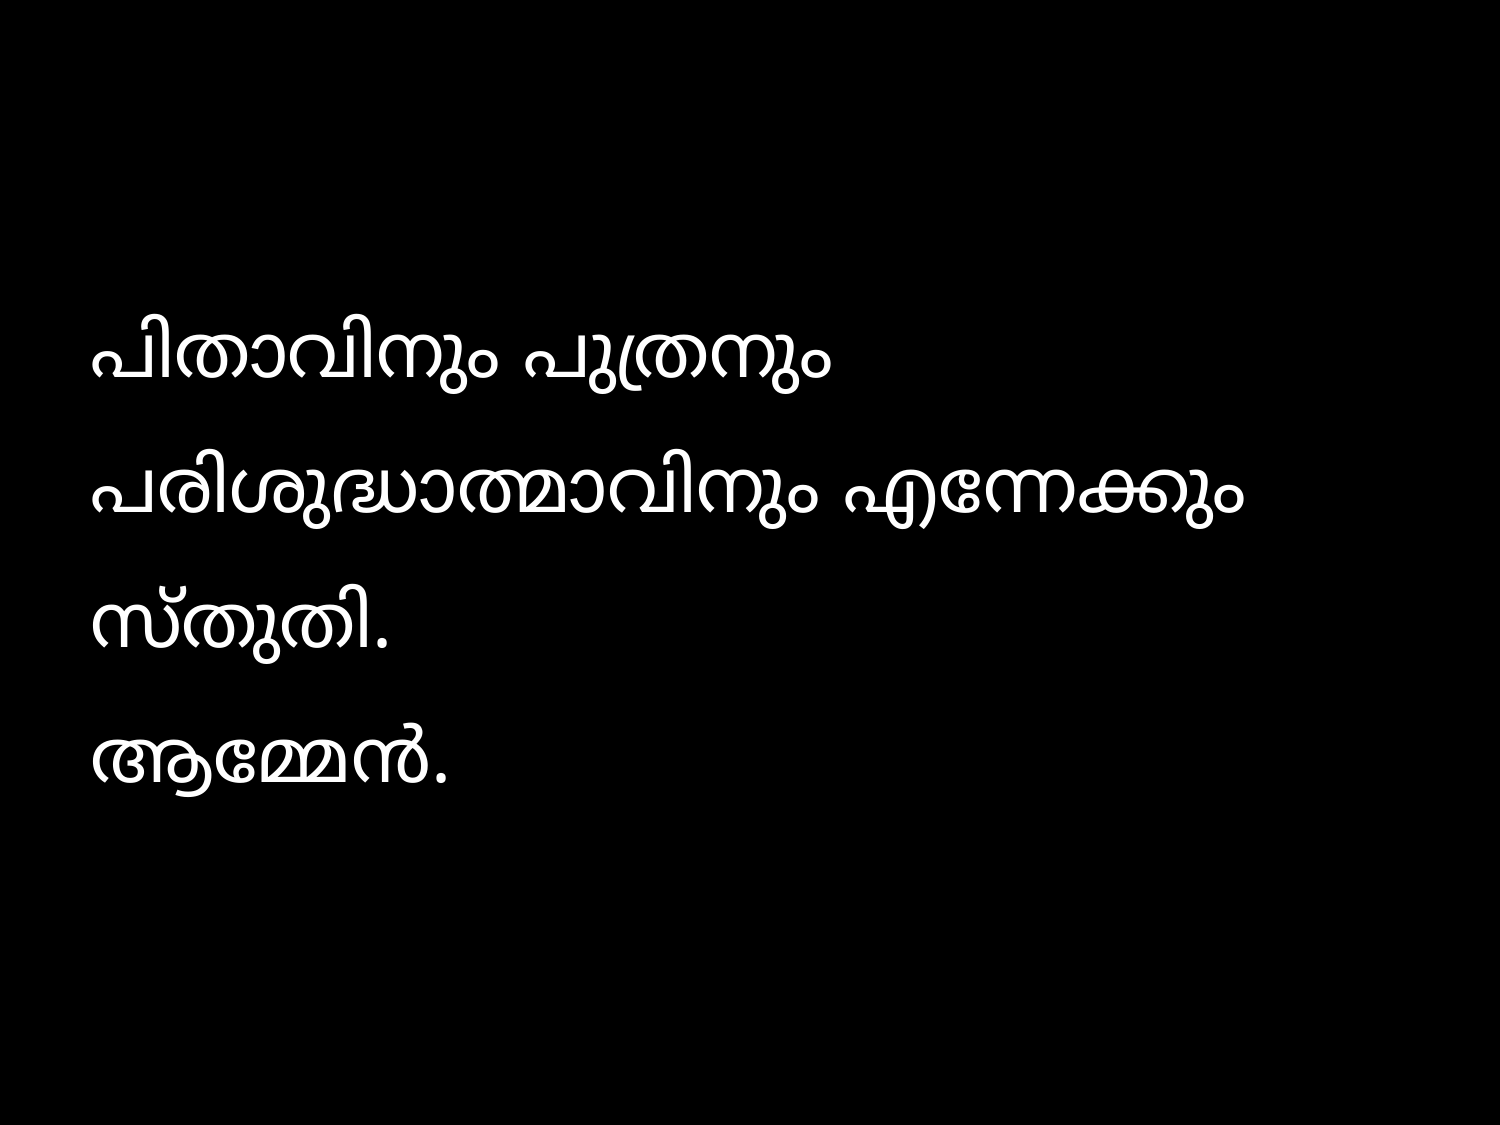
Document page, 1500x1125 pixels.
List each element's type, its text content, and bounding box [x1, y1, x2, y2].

list പിതാവിനും പുത്രനും പരിശുദ്ധാത്മാവിനും എന്നേക്കും സ്തുതി. ആമ്മേന്‍. [75, 50, 1425, 1005]
